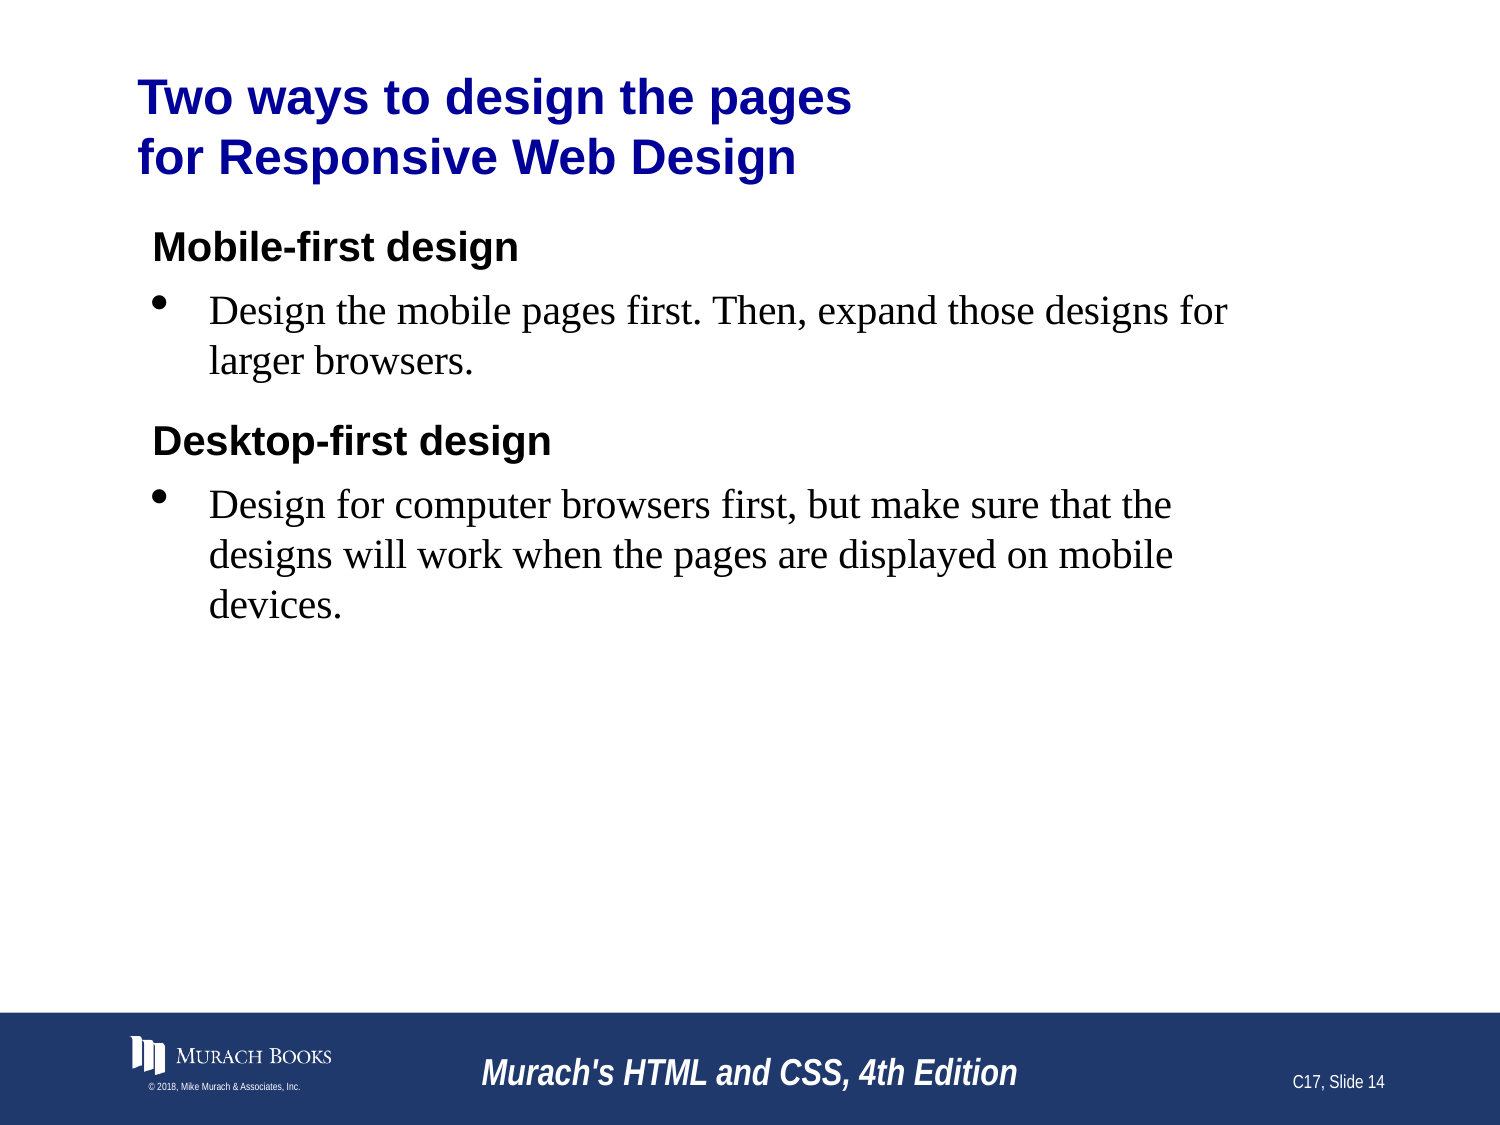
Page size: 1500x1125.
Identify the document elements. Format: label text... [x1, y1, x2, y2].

footer © 2018, Mike Murach & Associates, Inc. [0, 1025, 450, 1100]
slide_number C17, Slide 14 [1087, 1025, 1400, 1100]
slide_number Murach's HTML and CSS, 4th Edition [450, 1025, 1050, 1100]
list Mobile-first design Design the mobile pages first. Then, expand those designs for larger browsers. Desktop-first design Design for computer browsers first, but make sure that the designs will work when the pages are displayed on mobile devices. [137, 212, 1350, 975]
title Two ways to design the pages for Responsive Web Design [137, 64, 1338, 186]
